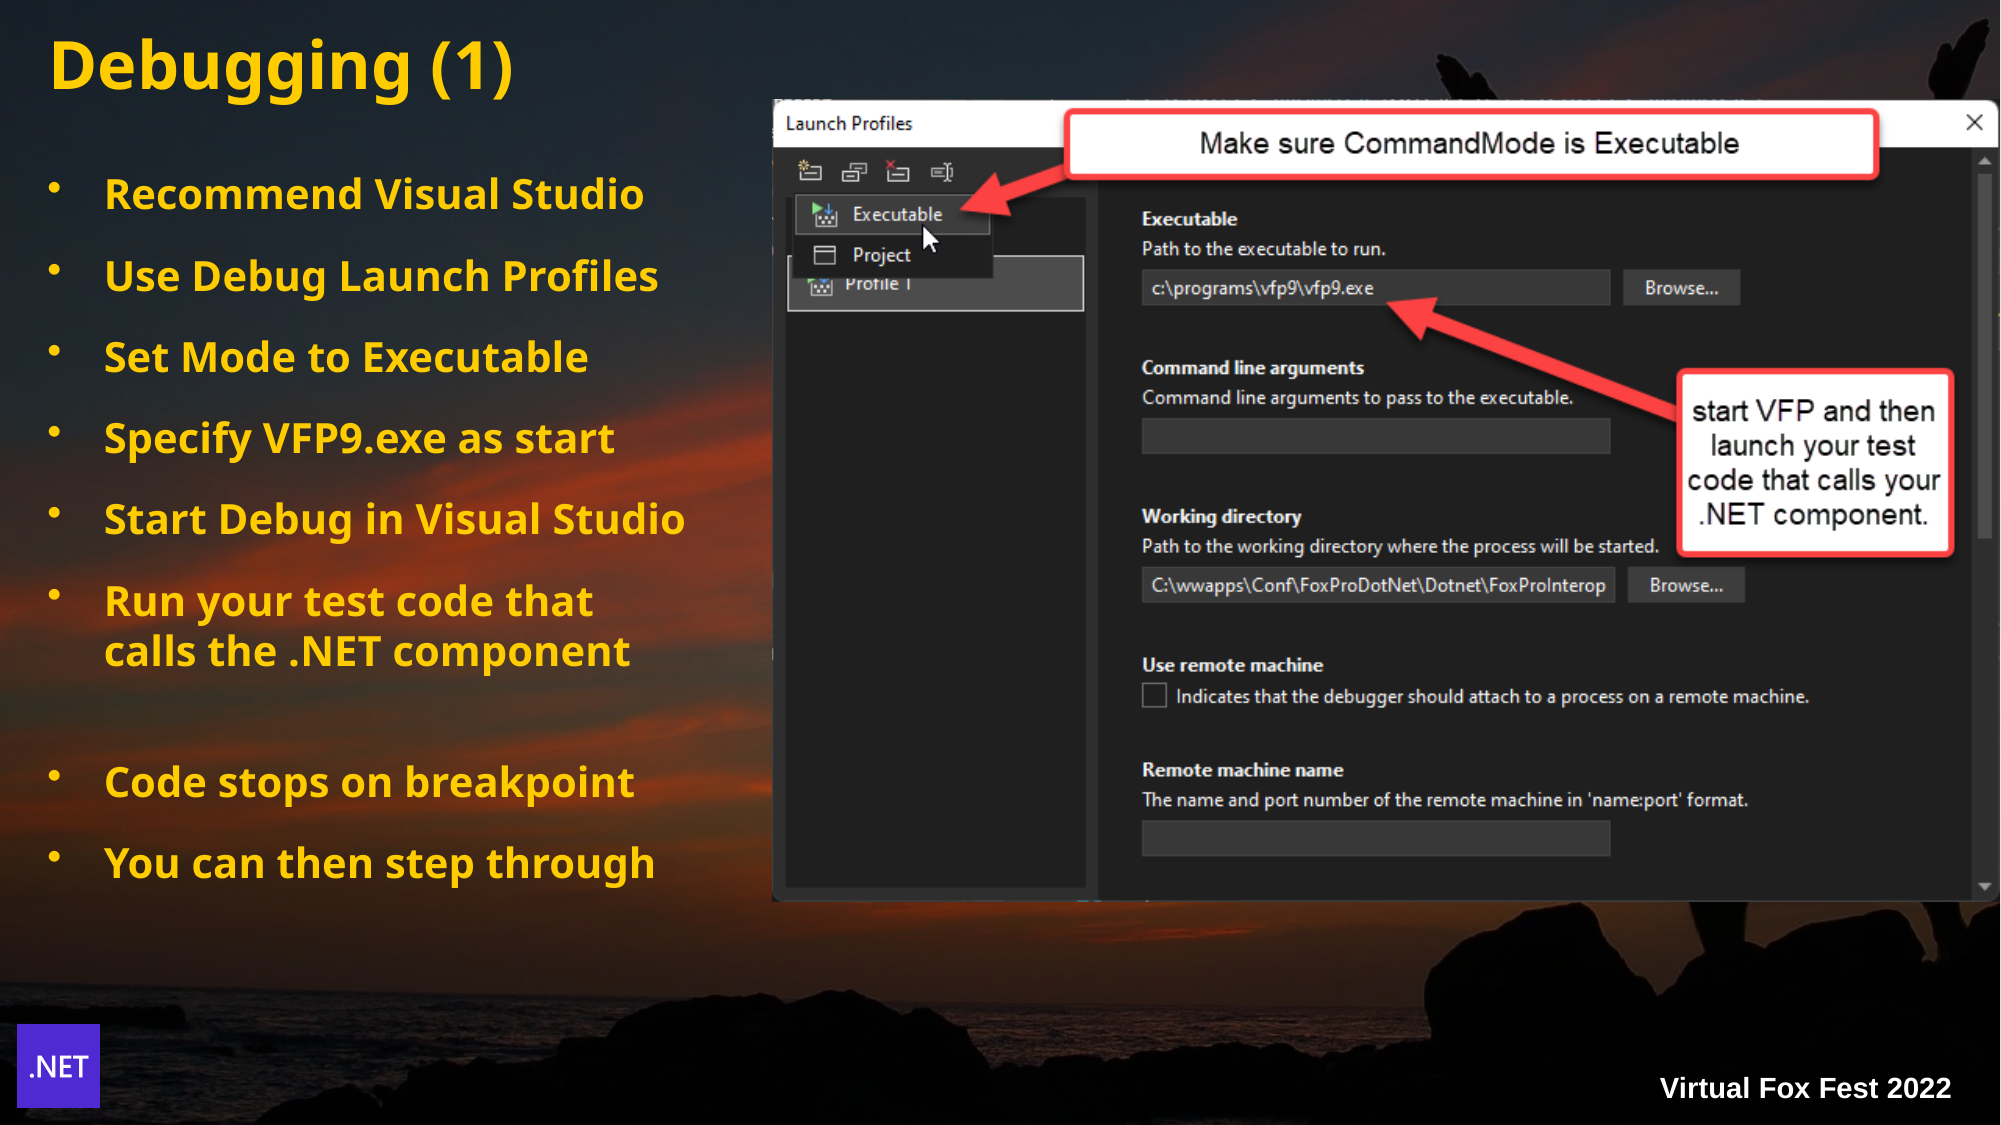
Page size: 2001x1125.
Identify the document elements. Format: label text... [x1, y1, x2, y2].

list Recommend Visual Studio Use Debug Launch Profiles Set Mode to Executable Specify VFP9.exe as start Start Debug in Visual Studio Run your test code that calls the .NET component Code stops on breakpoint You can then step through [24, 149, 1967, 988]
picture [0, 0, 2001, 1125]
title Debugging (1) [33, 24, 1734, 100]
